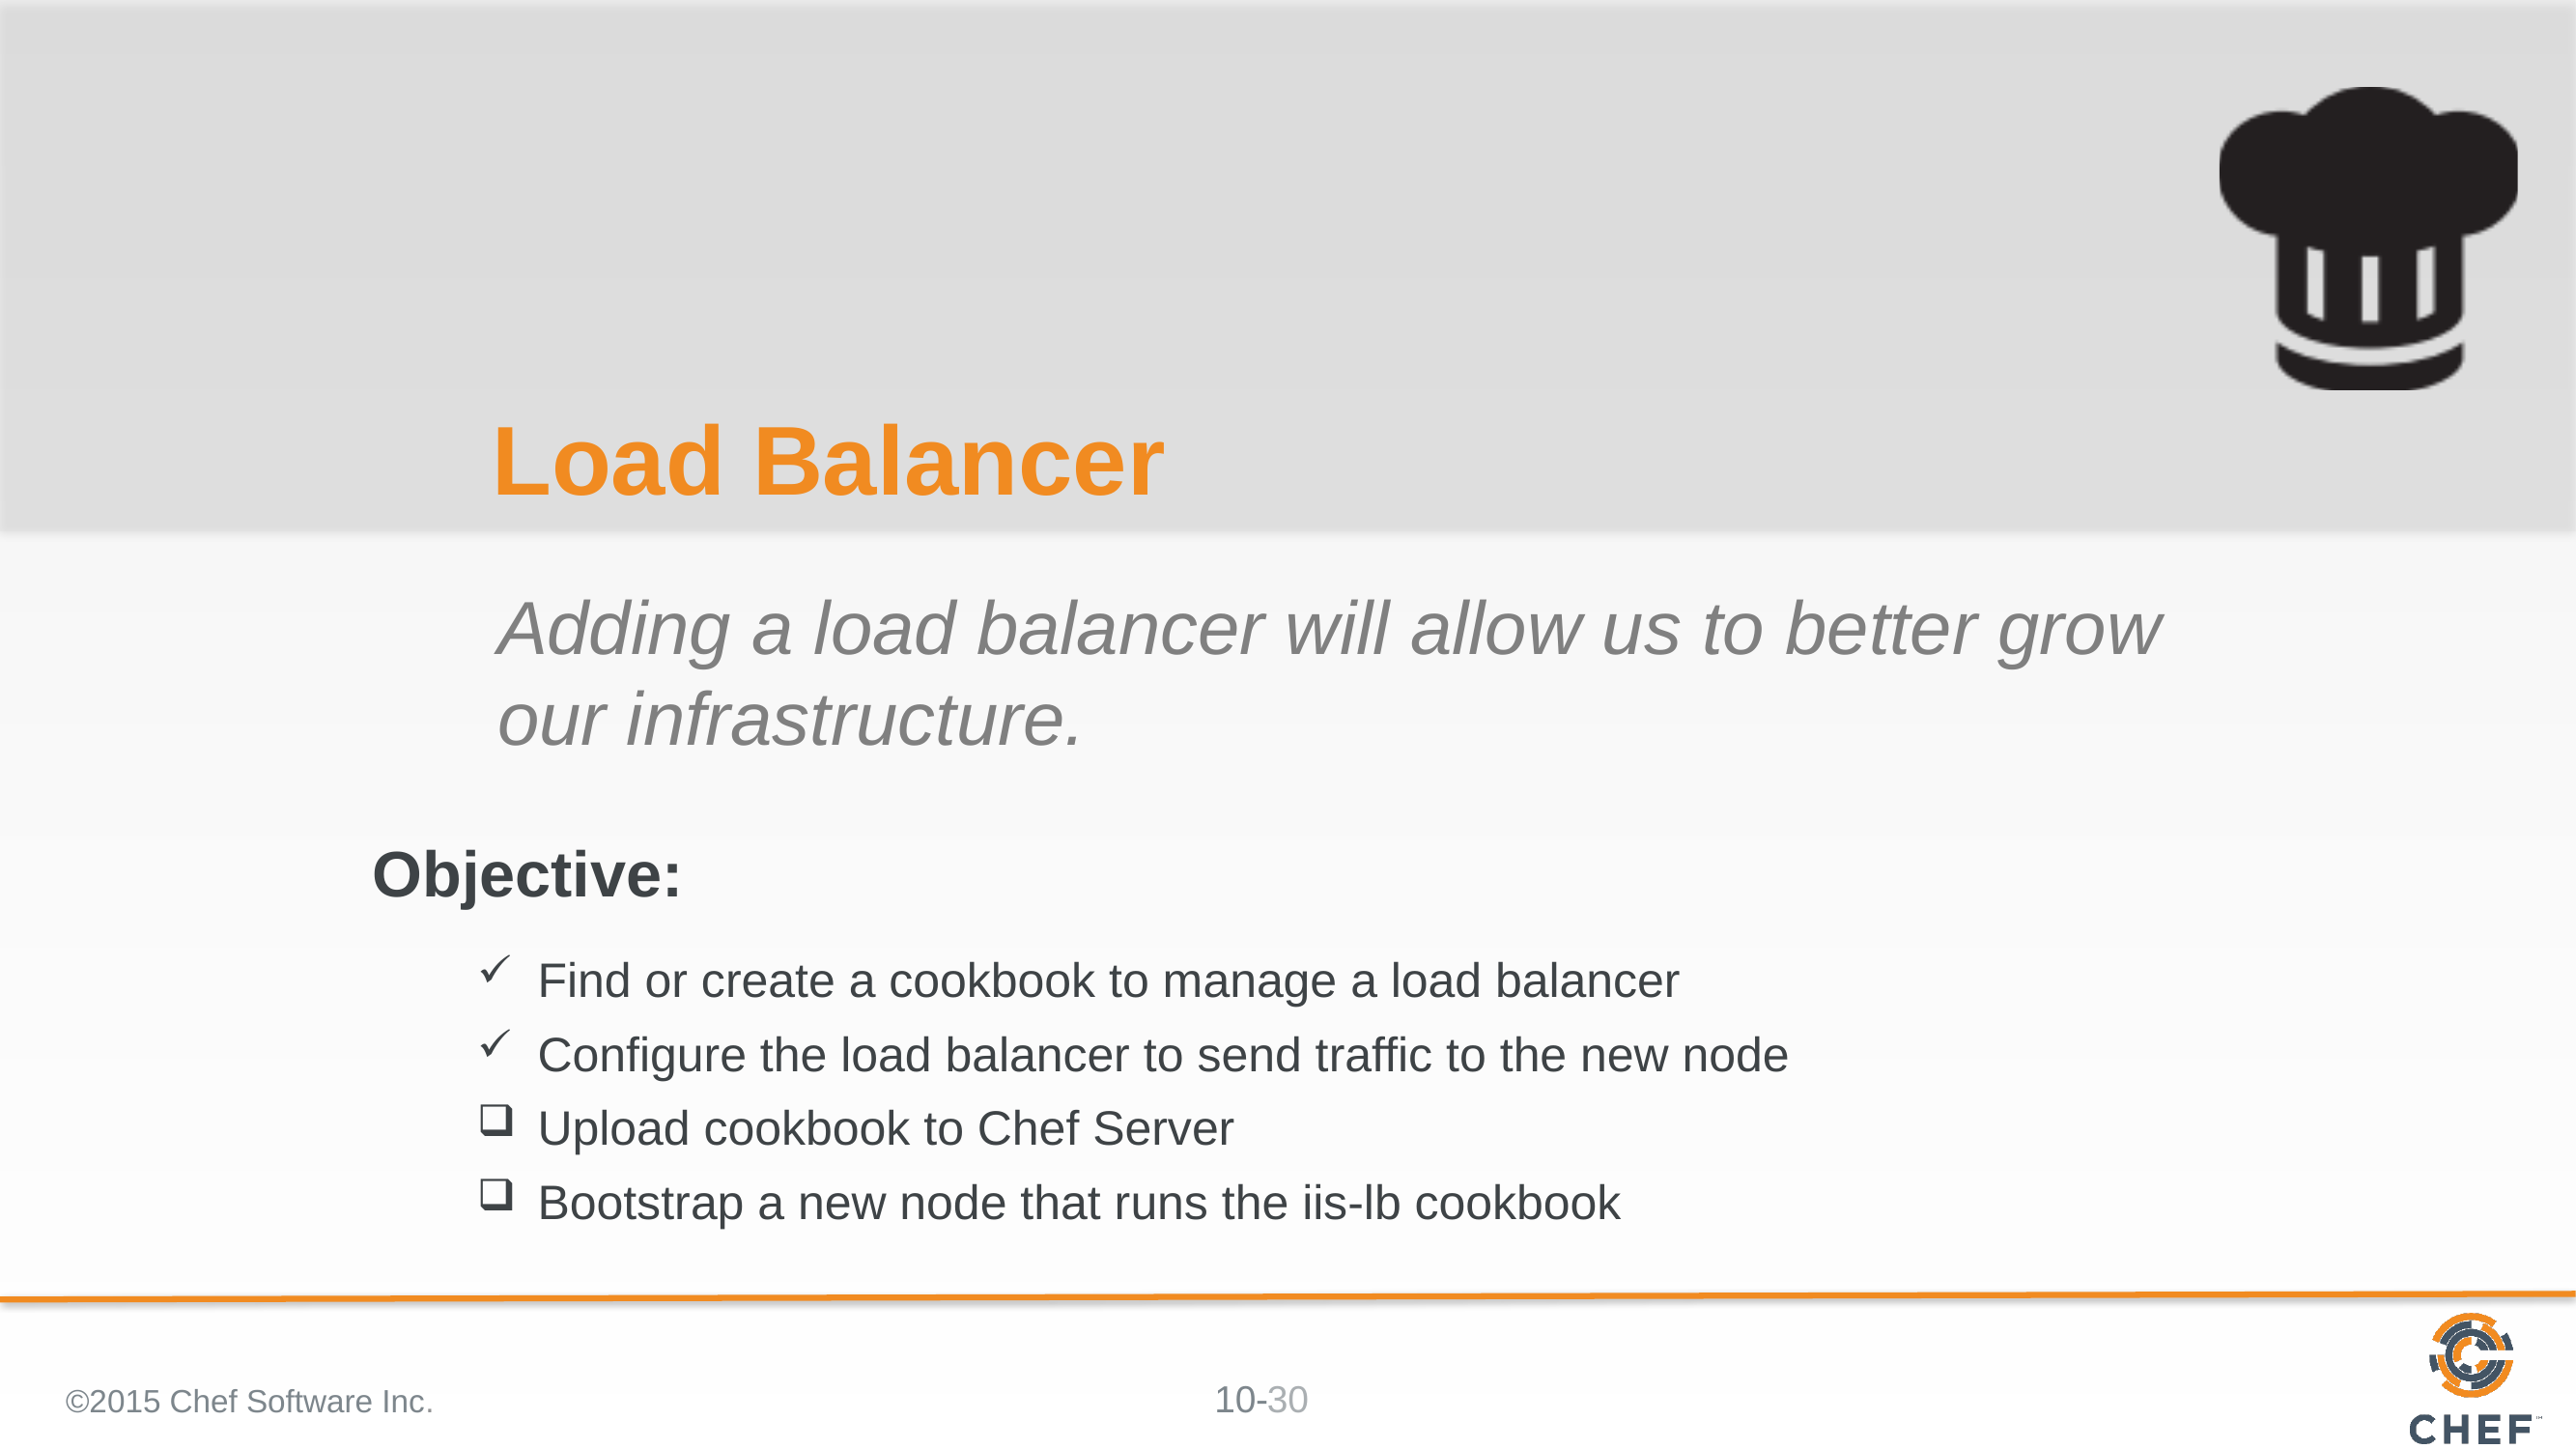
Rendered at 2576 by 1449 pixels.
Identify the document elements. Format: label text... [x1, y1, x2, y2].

picture [2399, 1297, 2550, 1449]
list Find or create a cookbook to manage a load balancer Configure the load balancer to send traffic to the new node Upload cookbook to Chef Server Bootstrap a new node that runs the iis-lb cookbook [477, 949, 2271, 1243]
slide_number 30 [998, 1359, 1578, 1437]
title Load Balancer [477, 395, 2217, 531]
list Adding a load balancer will allow us to better grow our infrastructure. [478, 549, 2272, 791]
footer ©2015 Chef Software Inc. [51, 1359, 952, 1440]
